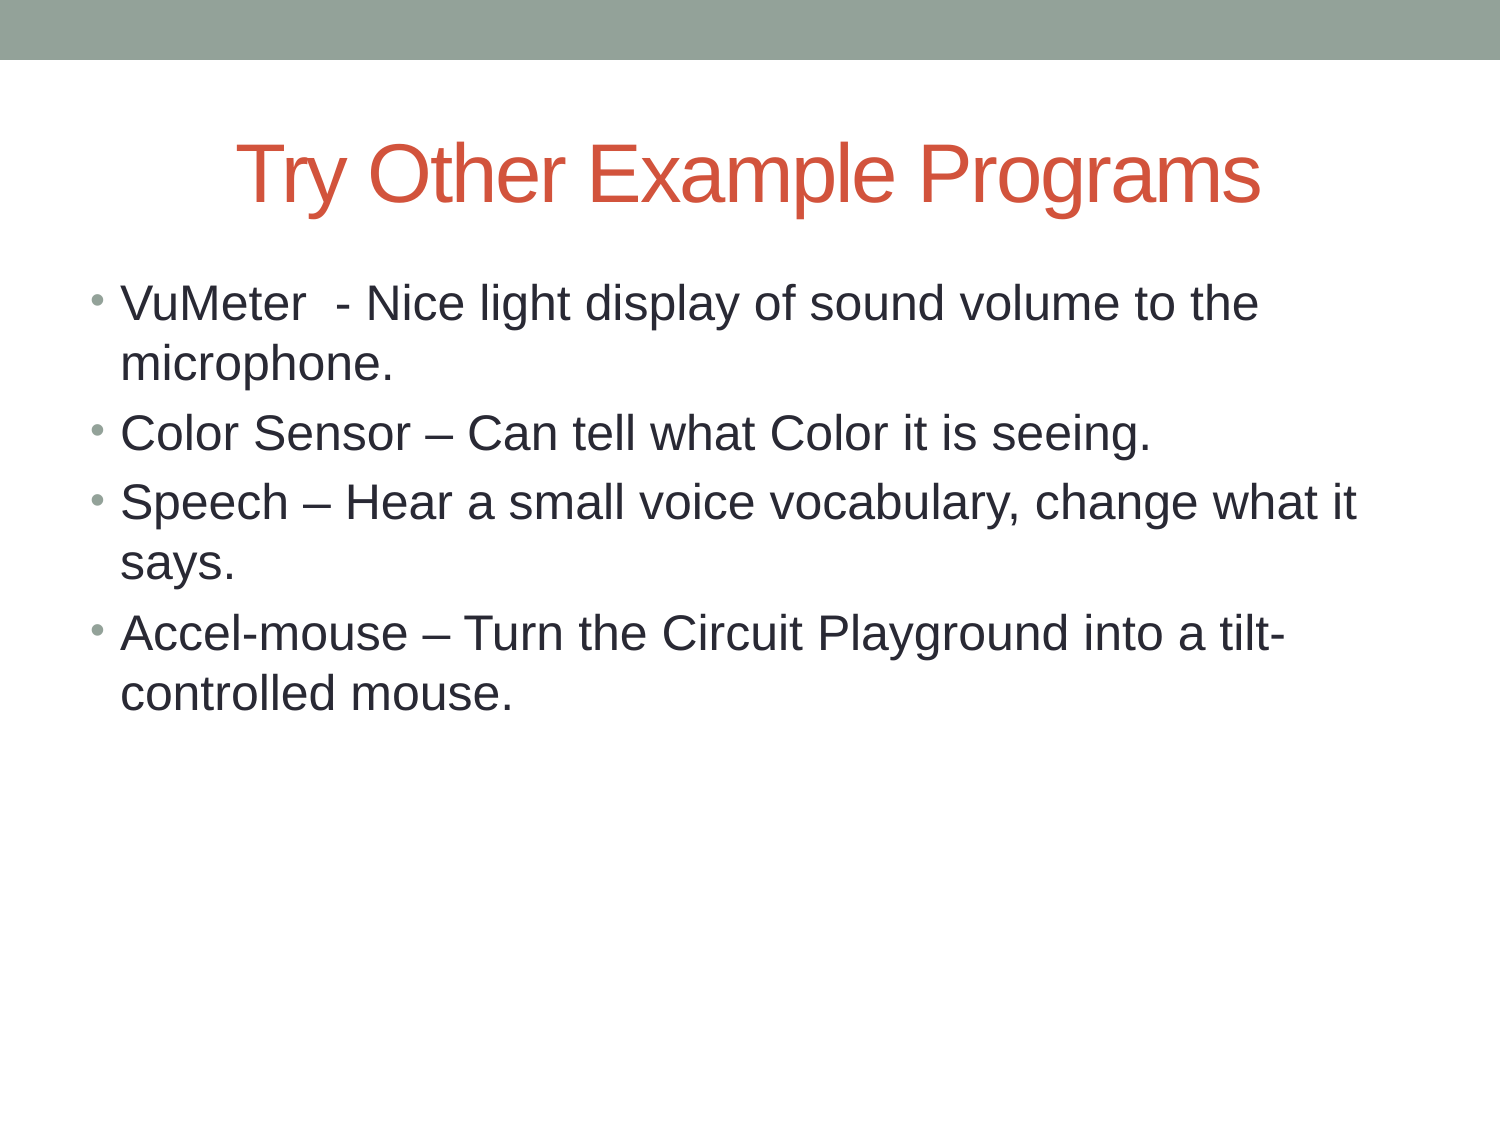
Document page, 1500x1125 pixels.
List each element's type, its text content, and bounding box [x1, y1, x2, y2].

title Try Other Example Programs [75, 87, 1425, 250]
list VuMeter - Nice light display of sound volume to the microphone. Color Sensor – Can tell what Color it is seeing. Speech – Hear a small voice vocabulary, change what it says. Accel-mouse – Turn the Circuit Playground into a tilt-controlled mouse. [75, 262, 1425, 1063]
